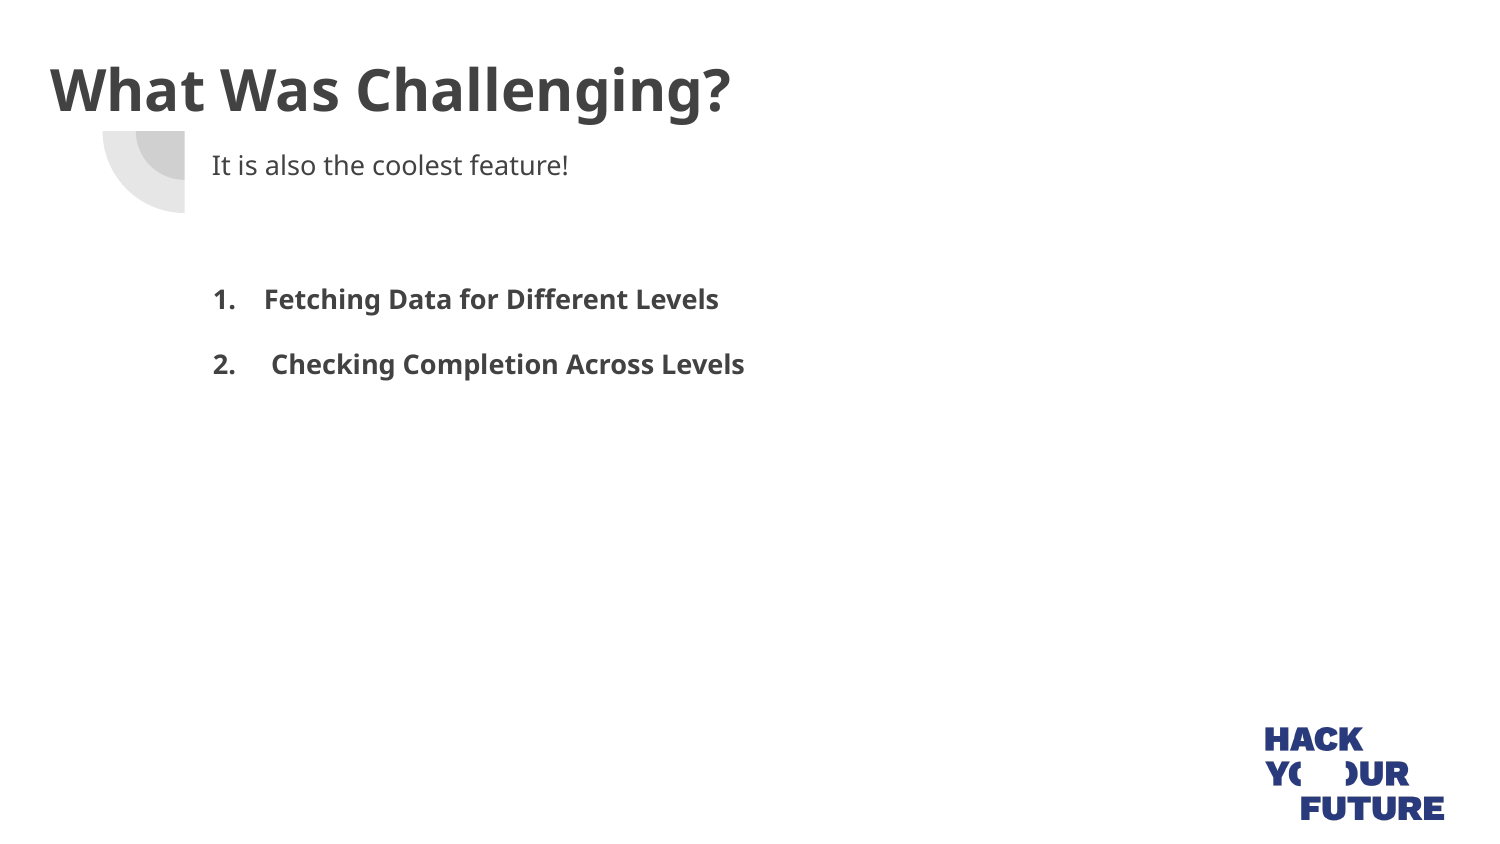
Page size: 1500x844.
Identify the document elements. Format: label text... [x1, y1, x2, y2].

text_box Fetching Data for Different Levels Checking Completion Across Levels [174, 235, 1024, 581]
title What Was Challenging? [35, 38, 1110, 196]
text_box [45, 232, 867, 611]
picture [1259, 719, 1450, 827]
text_box It is also the coolest feature! [196, 133, 892, 233]
